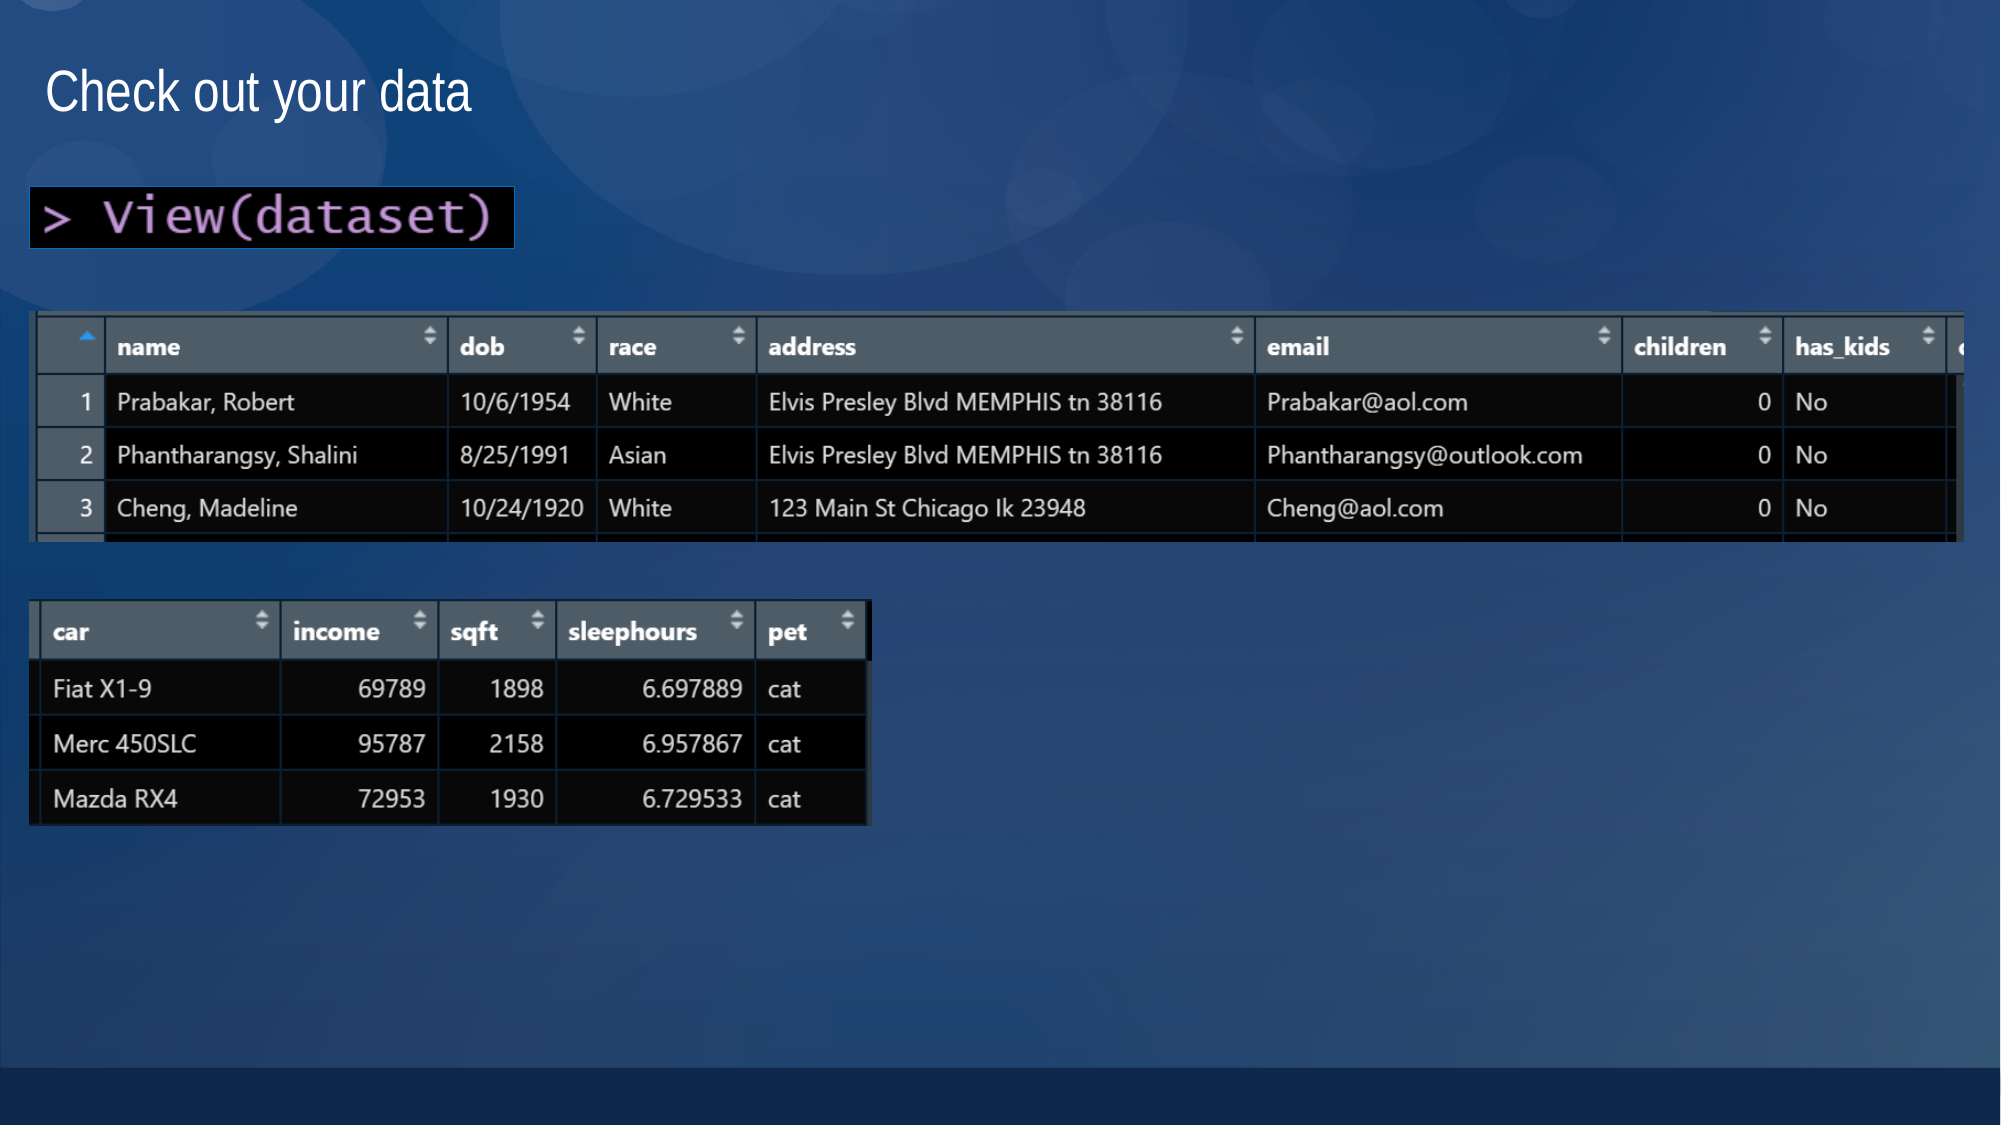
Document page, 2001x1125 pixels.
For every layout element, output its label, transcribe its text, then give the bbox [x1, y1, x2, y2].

title Check out your data [29, 29, 1965, 156]
picture [0, 0, 2000, 1067]
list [29, 311, 1965, 542]
